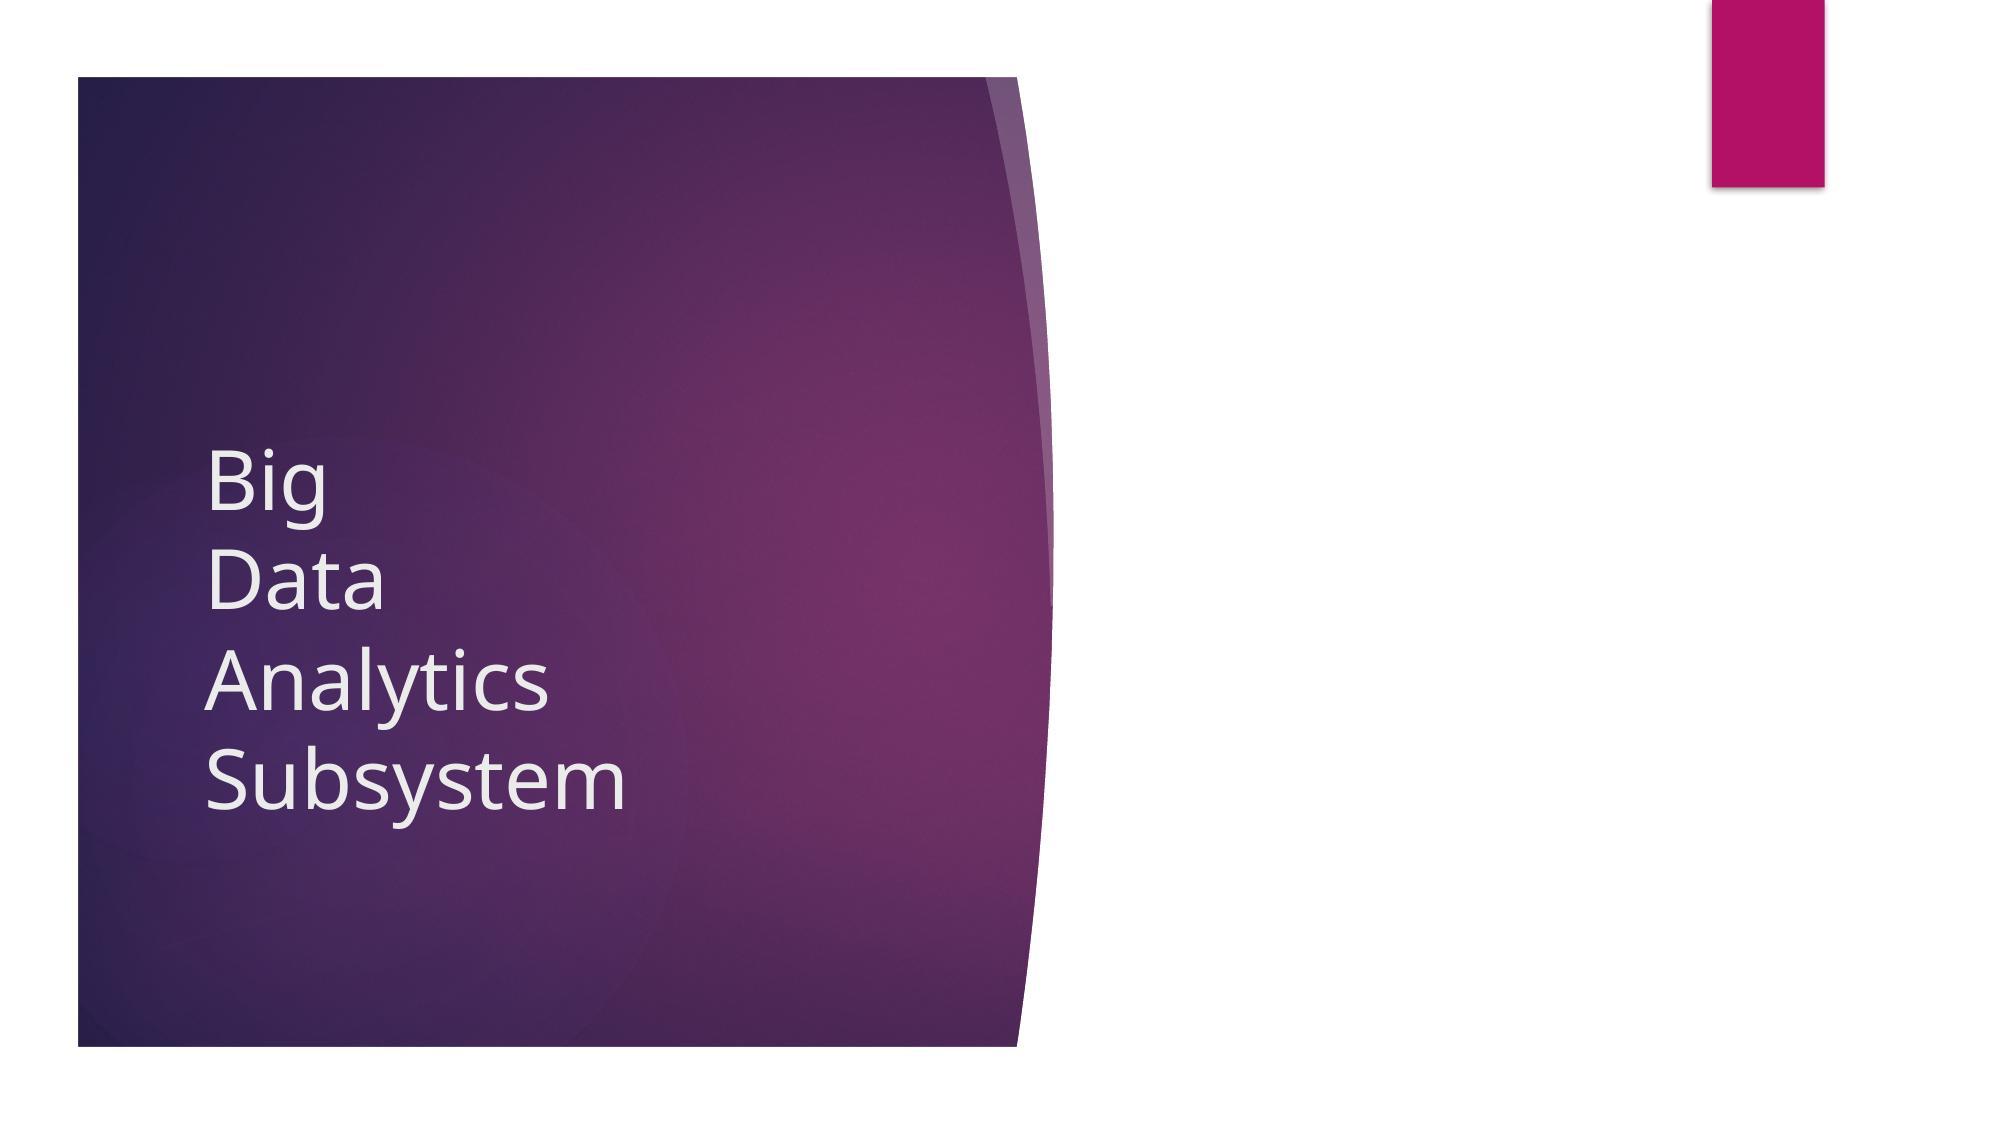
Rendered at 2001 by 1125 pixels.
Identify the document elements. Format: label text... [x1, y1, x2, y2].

title Big Data Analytics Subsystem [189, 439, 904, 814]
